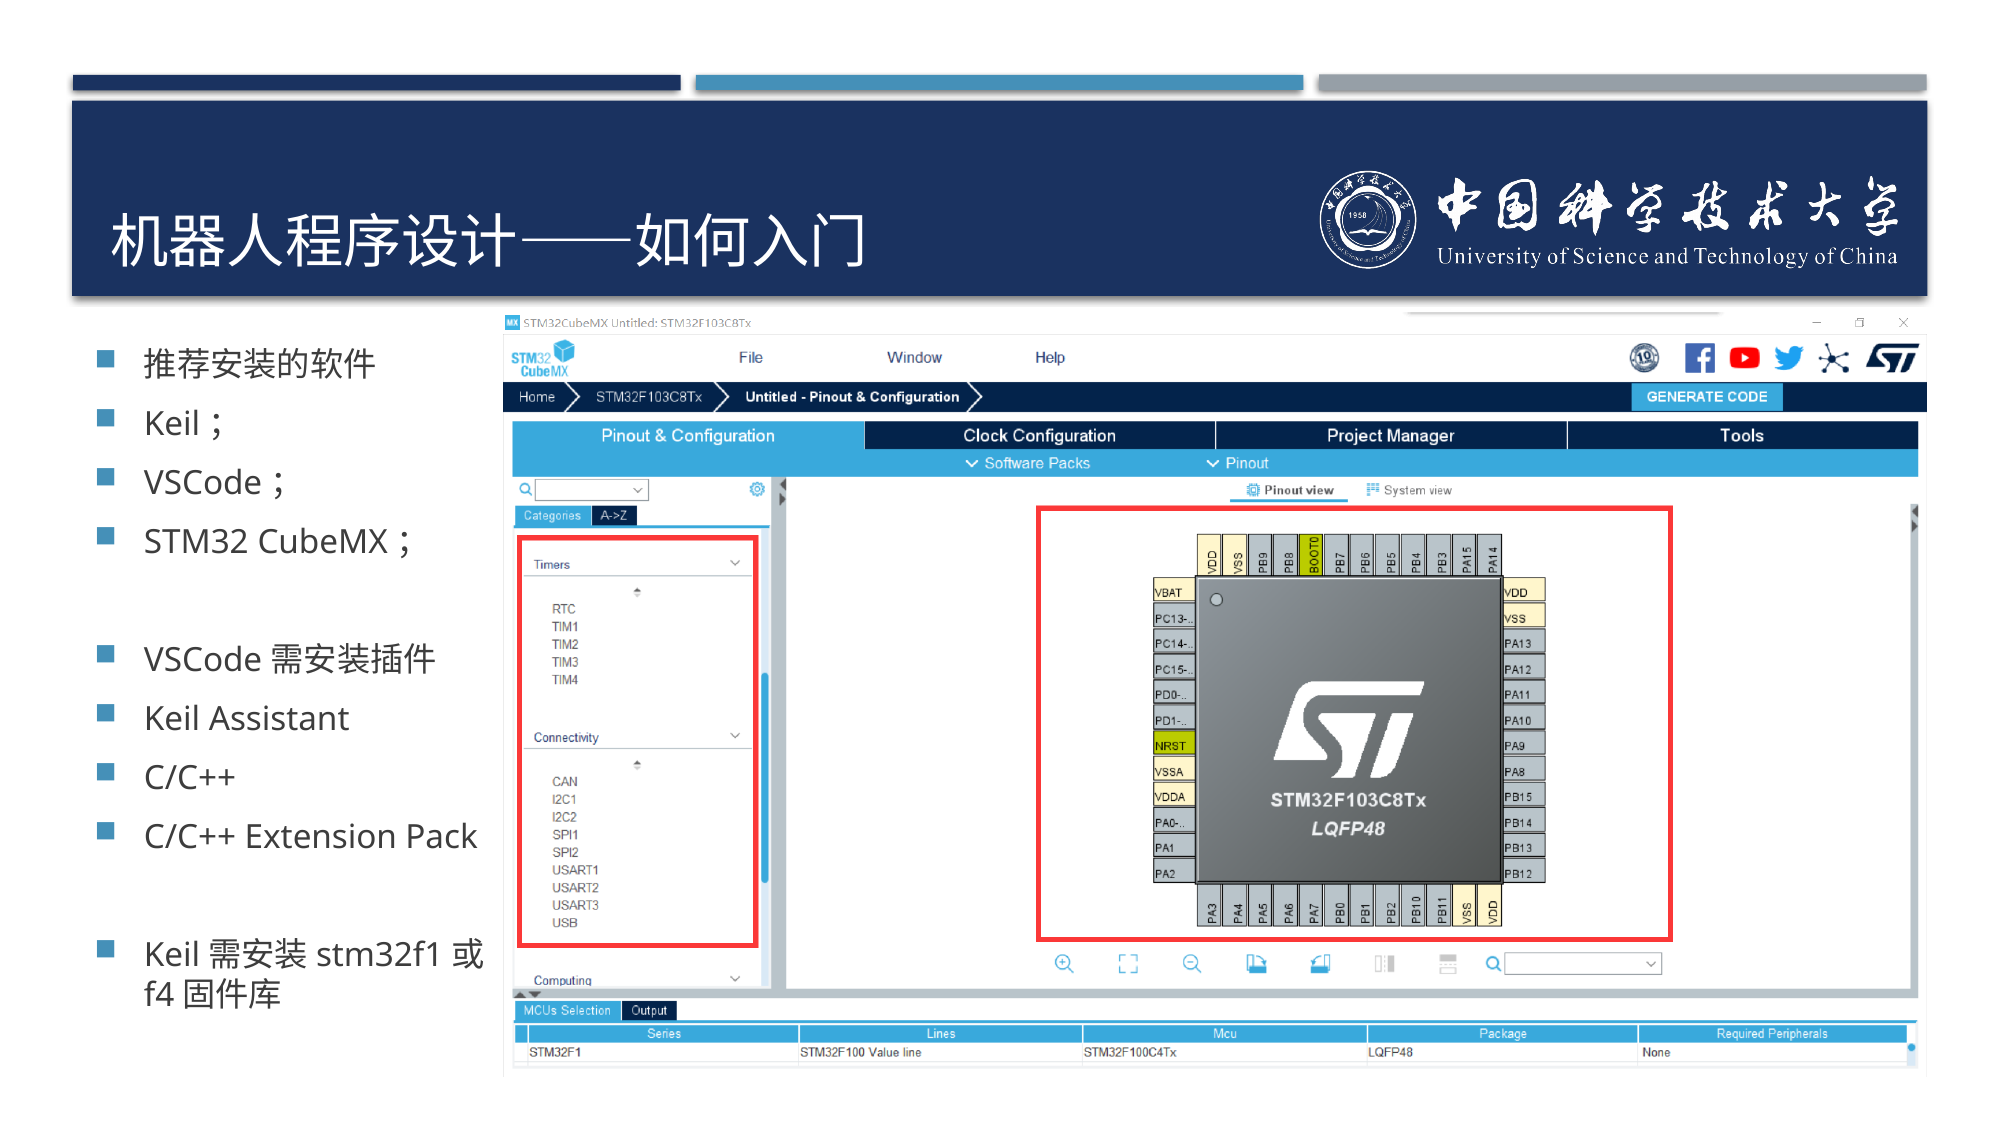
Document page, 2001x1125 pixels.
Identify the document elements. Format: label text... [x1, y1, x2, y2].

list 推荐安装的软件 Keil； VSCode； STM32 CubeMX； VSCode需安装插件 Keil Assistant C/C++ C/C++ Extension Pack Keil需安装stm32f1或f4固件库 [78, 312, 499, 1044]
title 机器人程序设计——如何入门 [95, 115, 1905, 282]
picture [502, 312, 1927, 1077]
